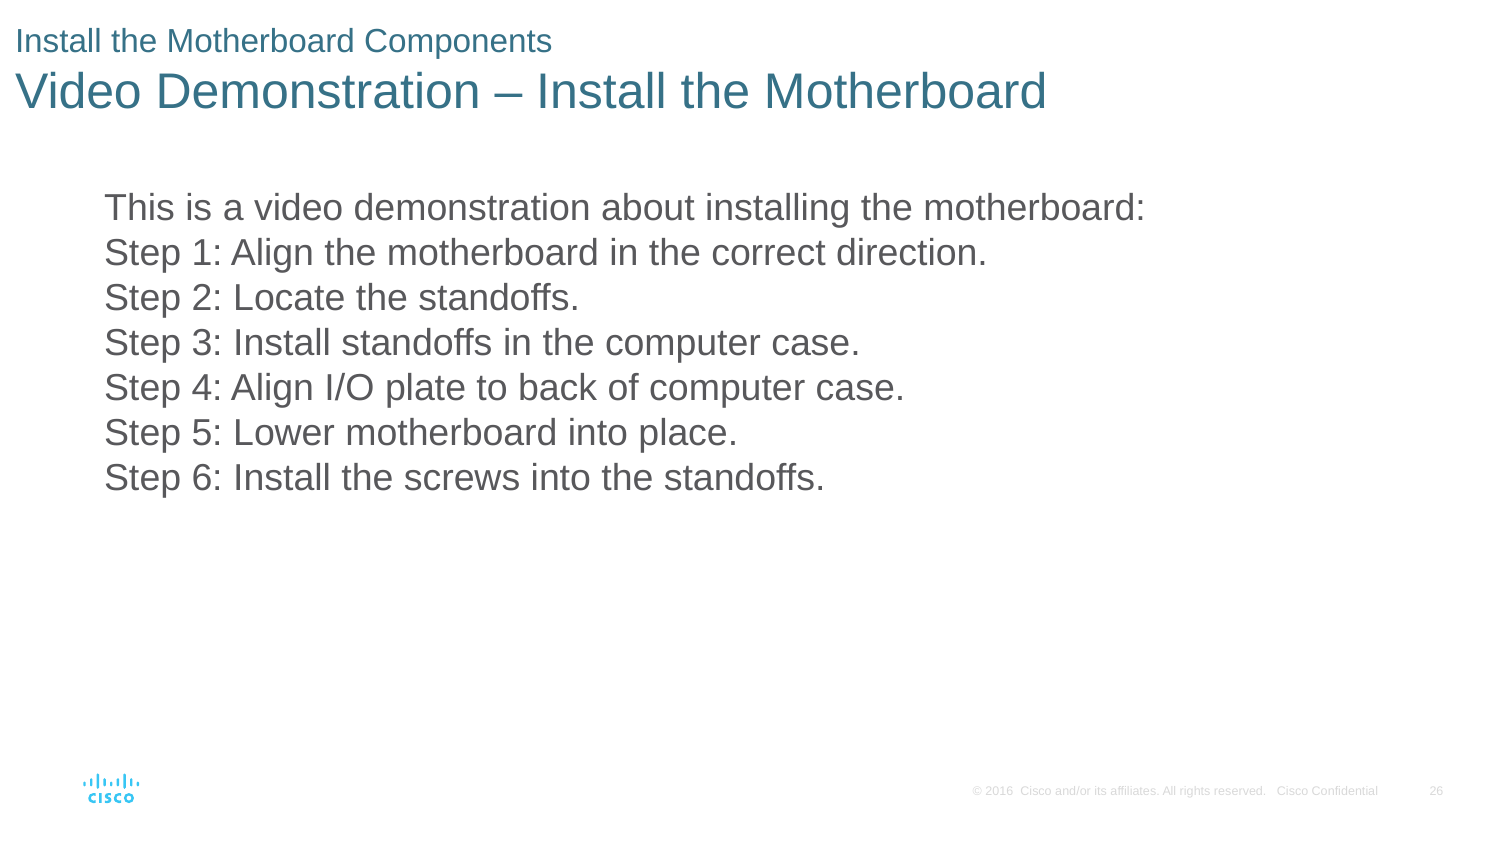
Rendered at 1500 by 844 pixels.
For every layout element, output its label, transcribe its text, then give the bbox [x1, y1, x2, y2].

text_box This is a video demonstration about installing the motherboard: Step 1: Align the motherboard in the correct direction. Step 2: Locate the standoffs. Step 3: Install standoffs in the computer case. Step 4: Align I/O plate to back of computer case. Step 5: Lower motherboard into place. Step 6: Install the screws into the standoffs. [89, 175, 1354, 506]
title Install the Motherboard Components Video Demonstration – Install the Motherboard [0, 6, 1500, 131]
